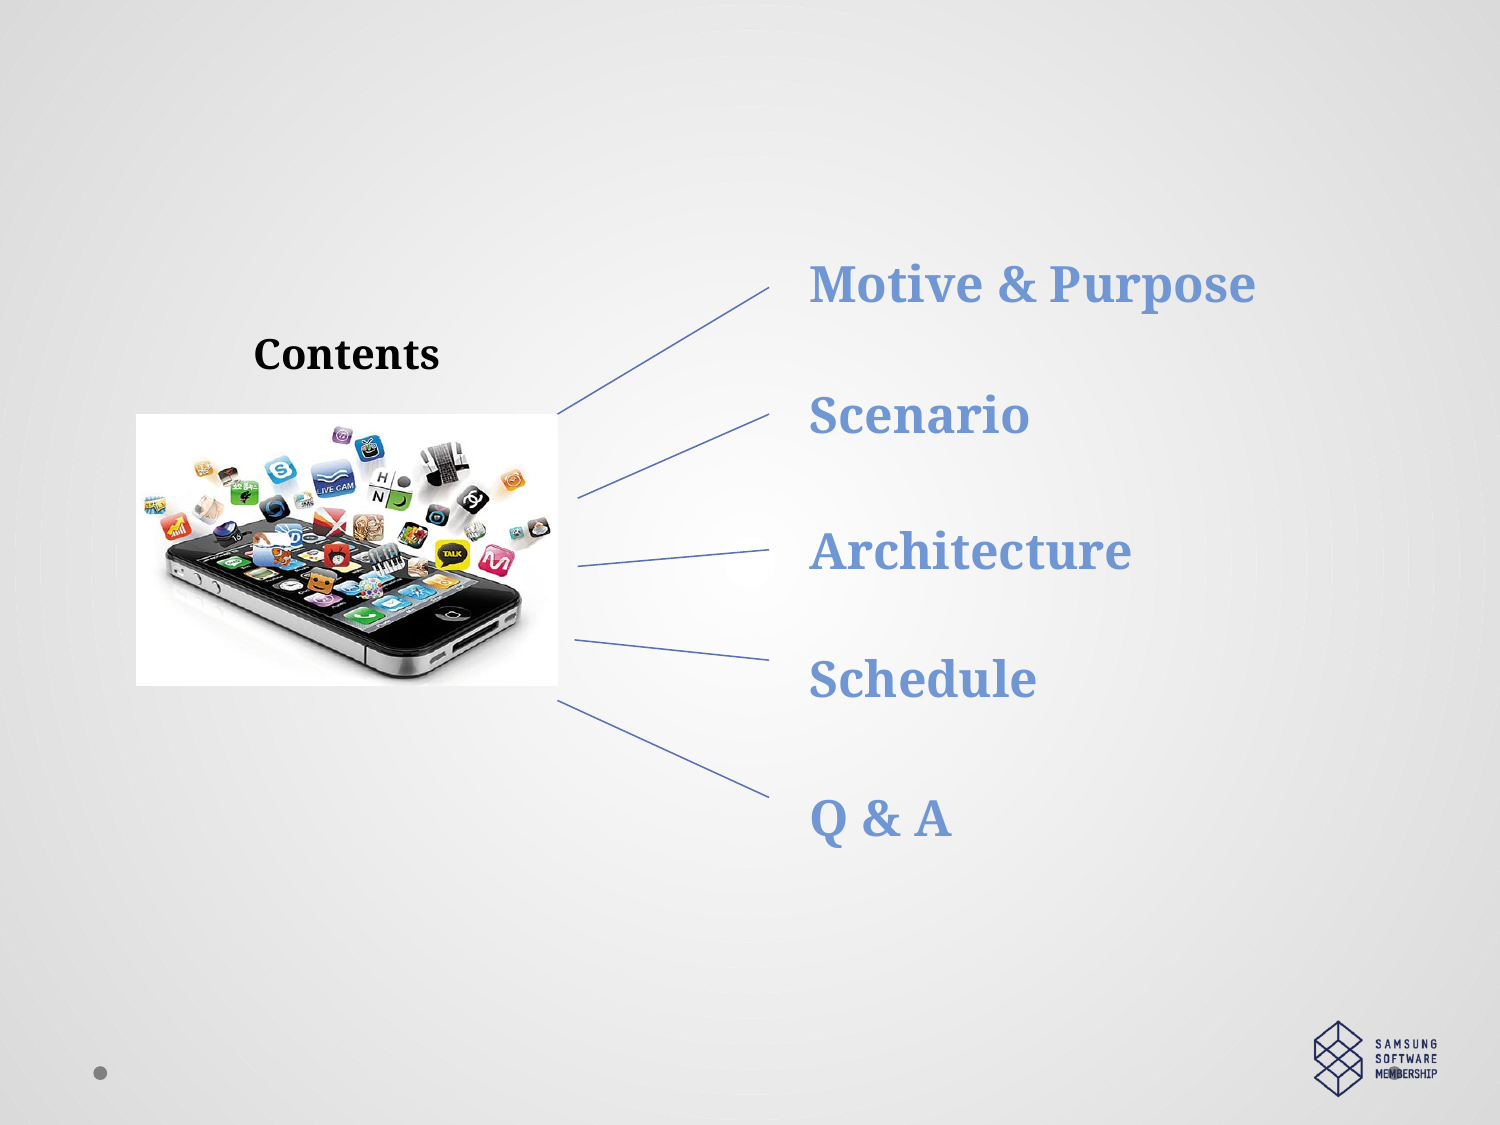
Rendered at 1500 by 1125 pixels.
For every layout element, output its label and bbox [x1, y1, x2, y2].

text_box [135, 244, 1364, 856]
picture [1306, 1012, 1446, 1107]
